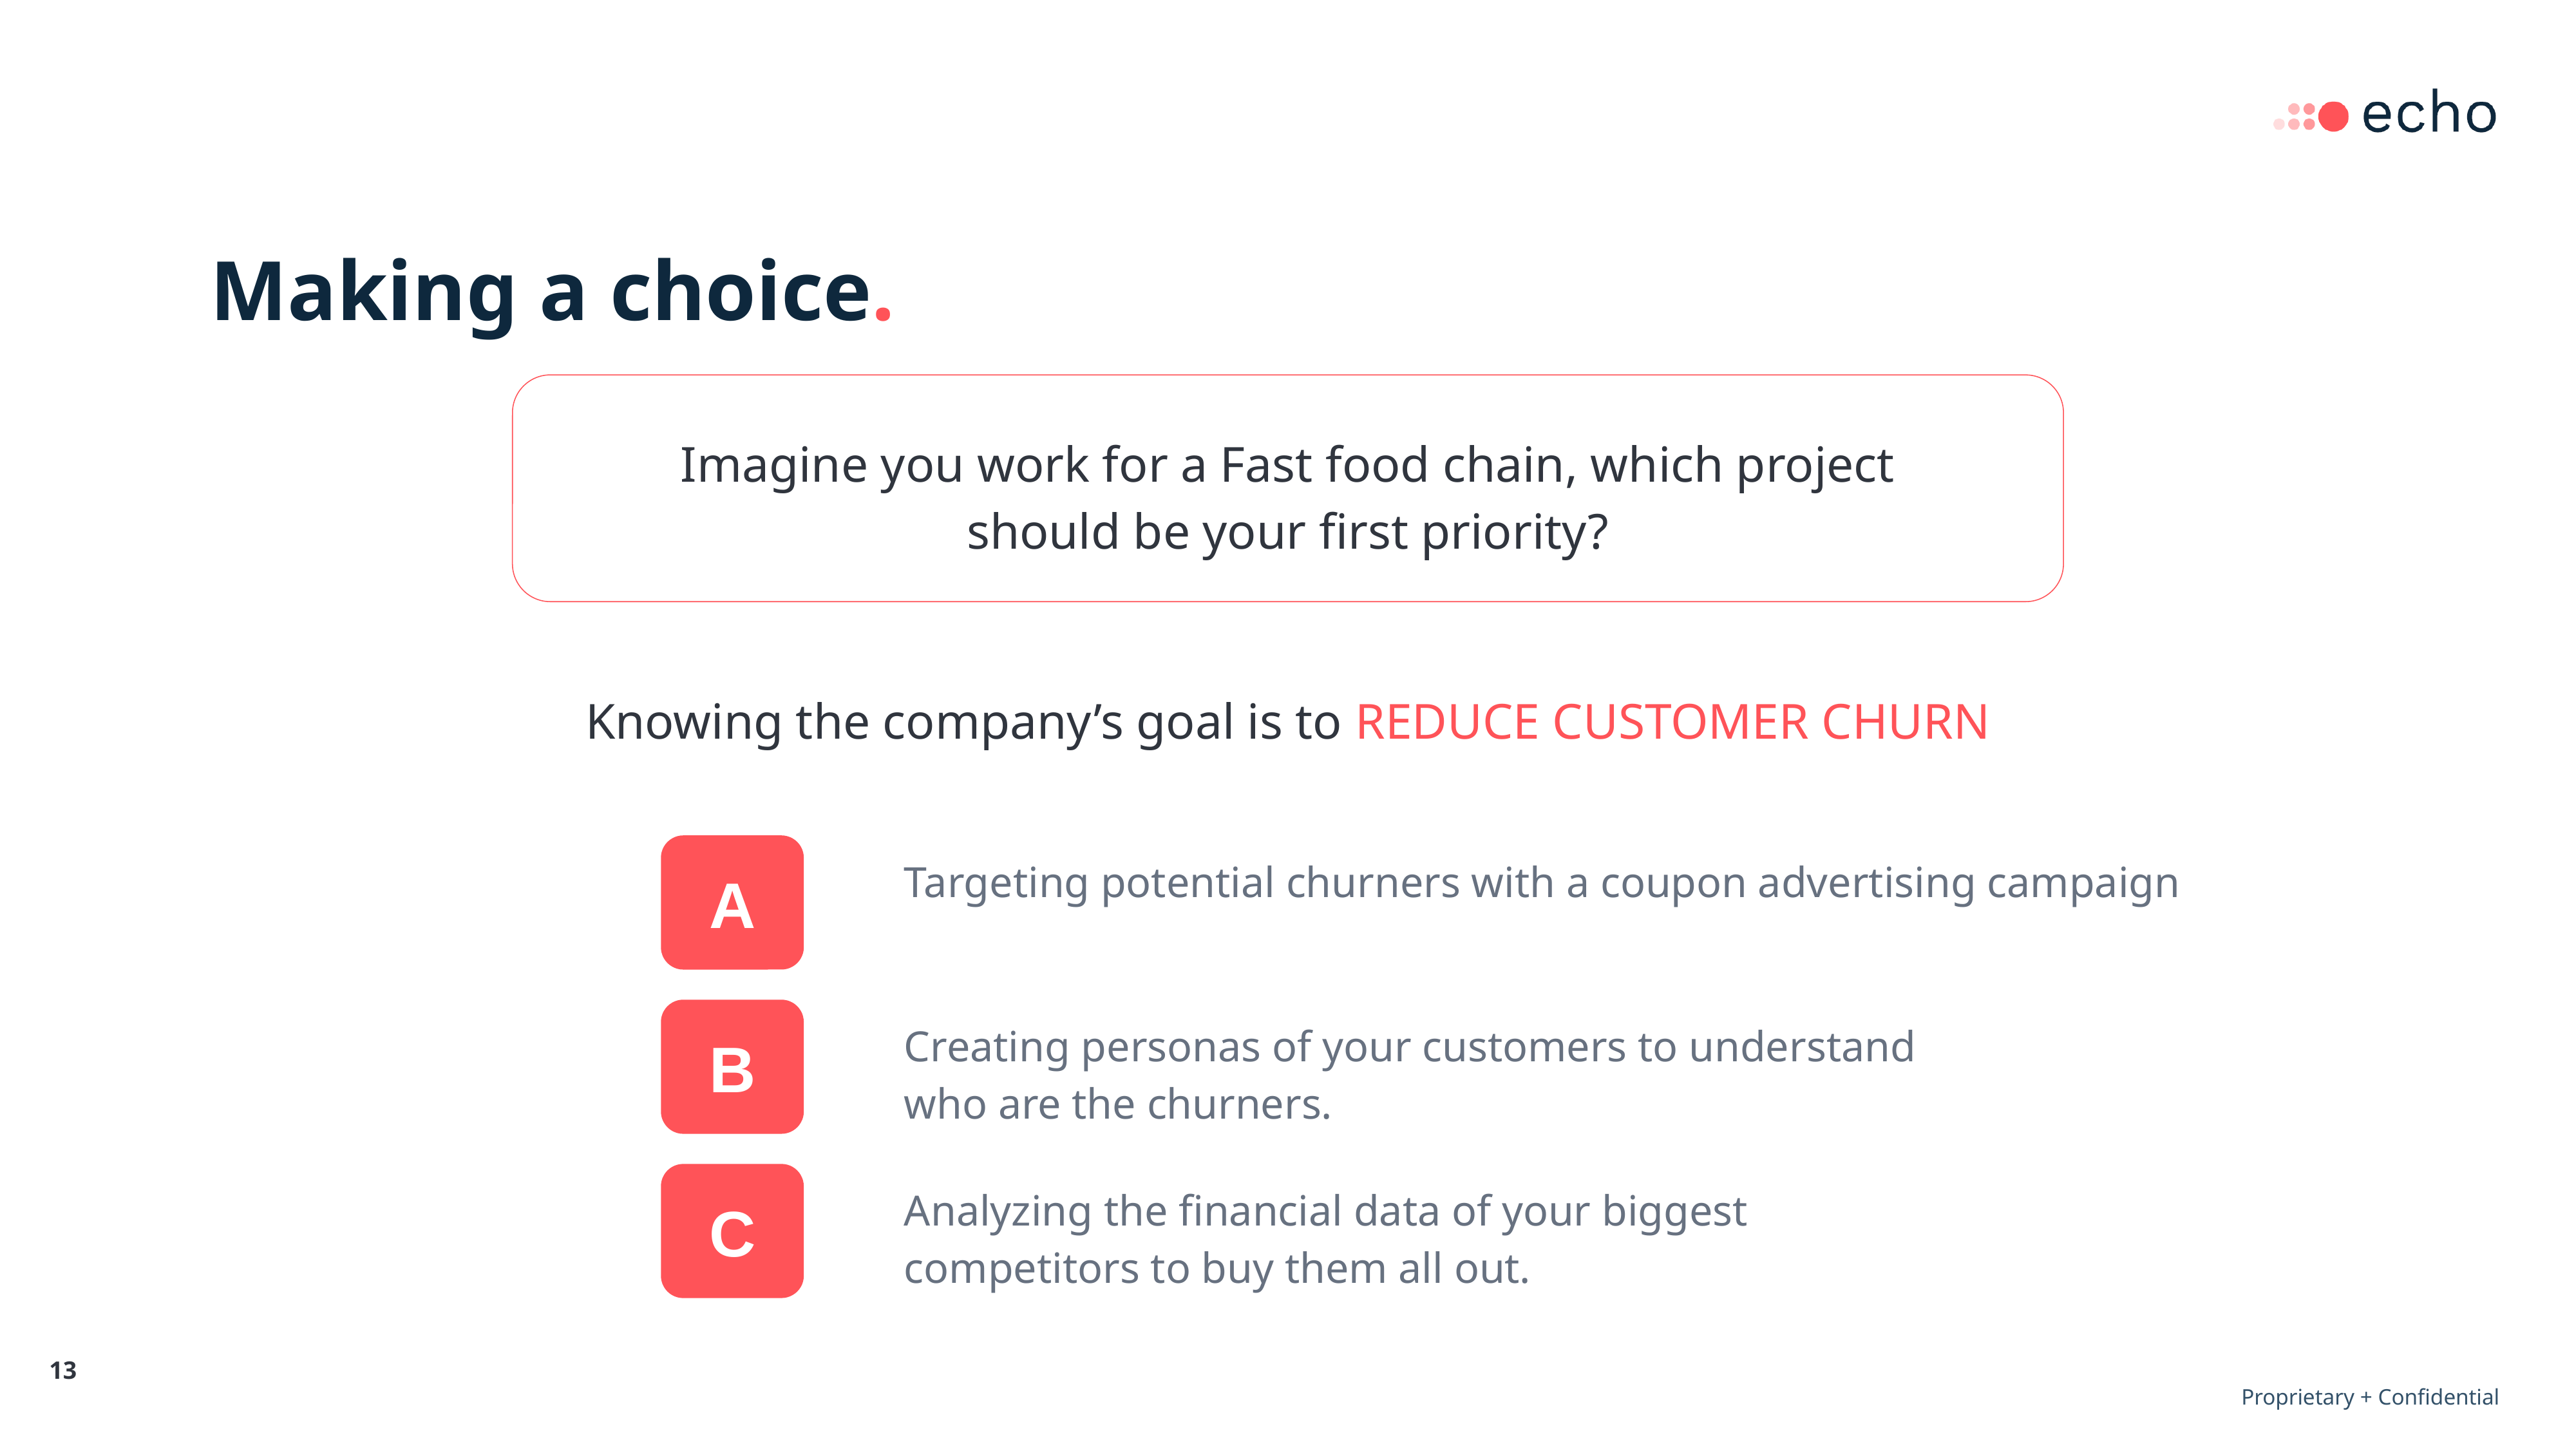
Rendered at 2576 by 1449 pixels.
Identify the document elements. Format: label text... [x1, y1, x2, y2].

text_box Knowing the company’s goal is to REDUCE CUSTOMER CHURN [389, 672, 2187, 759]
text_box Imagine you work for a Fast food chain, which project should be your first priority? [616, 425, 1960, 559]
picture [2241, 37, 2510, 208]
text_box [512, 375, 2064, 602]
slide_number ‹#› [30, 1354, 96, 1449]
text_box Targeting potential churners with a coupon advertising campaign [904, 848, 2226, 906]
text_box Making a choice. [210, 218, 1139, 337]
text_box Creating personas of your customers to understand who are the churners. [904, 1012, 1993, 1128]
text_box C [661, 1164, 804, 1298]
text_box Analyzing the financial data of your biggest competitors to buy them all out. [904, 1177, 1993, 1292]
text_box A [661, 835, 804, 970]
text_box B [661, 999, 804, 1134]
